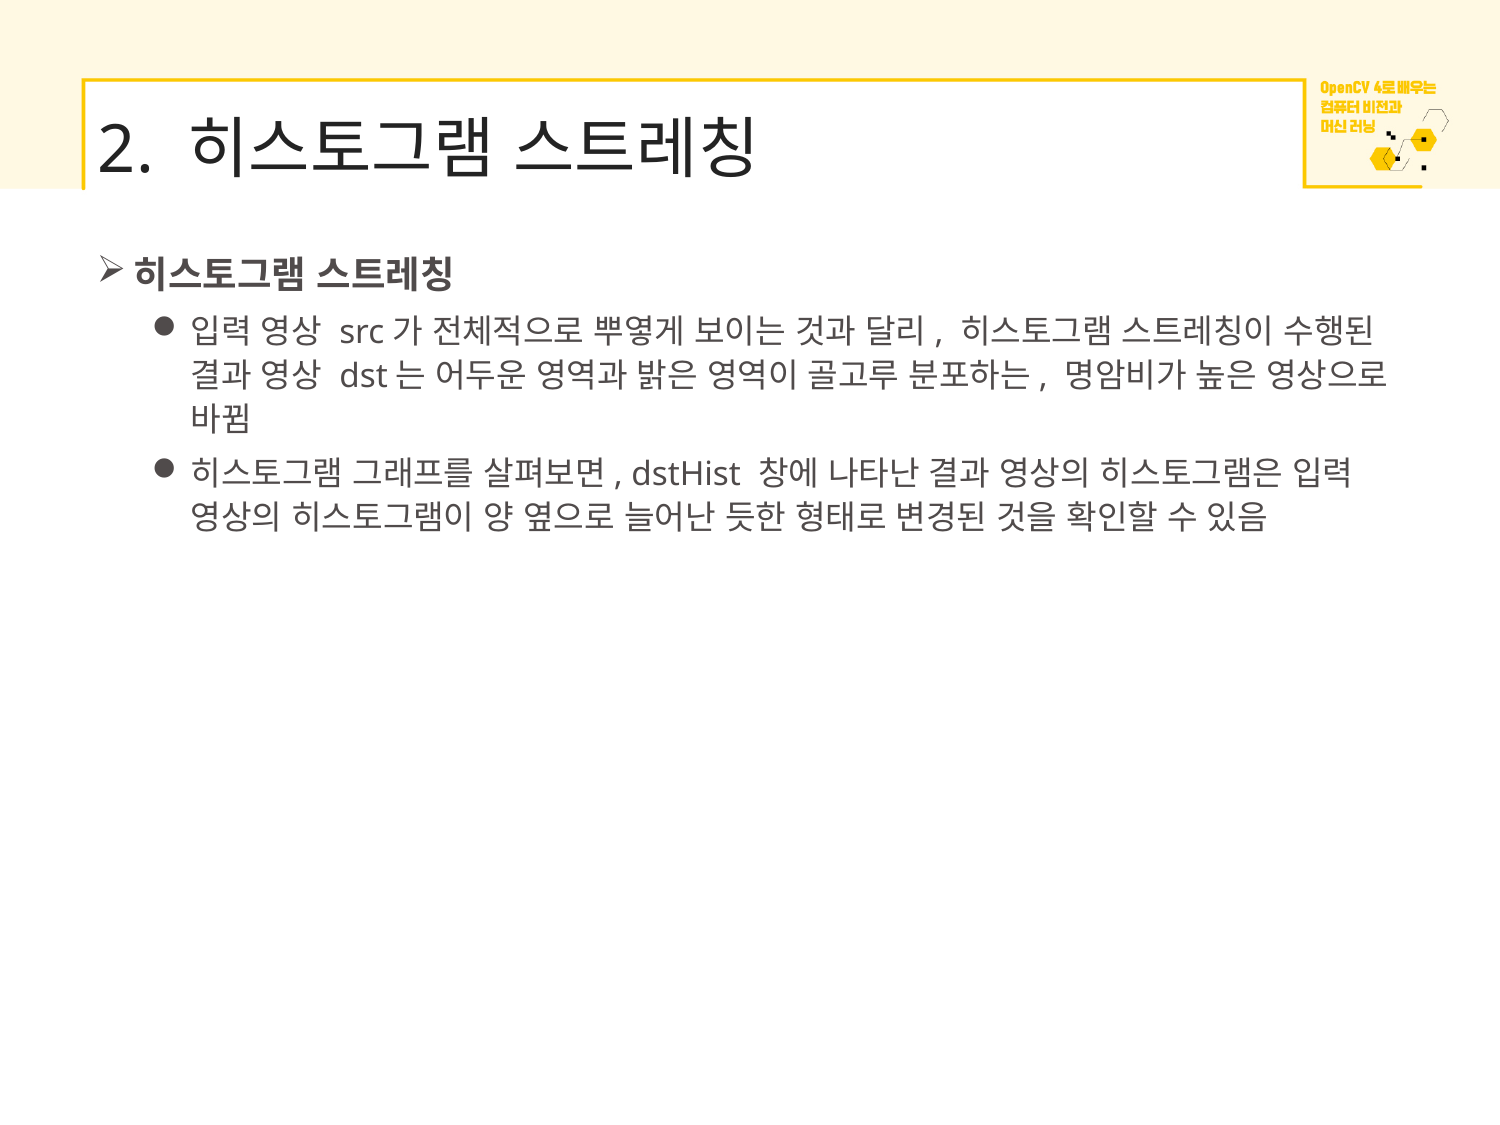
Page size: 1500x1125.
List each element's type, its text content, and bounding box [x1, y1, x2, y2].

picture [0, 0, 1500, 1125]
list 히스토그램 스트레칭 입력 영상 src가 전체적으로 뿌옇게 보이는 것과 달리, 히스토그램 스트레칭이 수행된 결과 영상 dst는 어두운 영역과 밝은 영역이 골고루 분포하는, 명암비가 높은 영상으로 바뀜 히스토그램 그래프를 살펴보면, dstHist 창에 나타난 결과 영상의 히스토그램은 입력 영상의 히스토그램이 양 옆으로 늘어난 듯한 형태로 변경된 것을 확인할 수 있음 [81, 239, 1412, 1054]
title 2. 히스토그램 스트레칭 [82, 61, 1413, 193]
